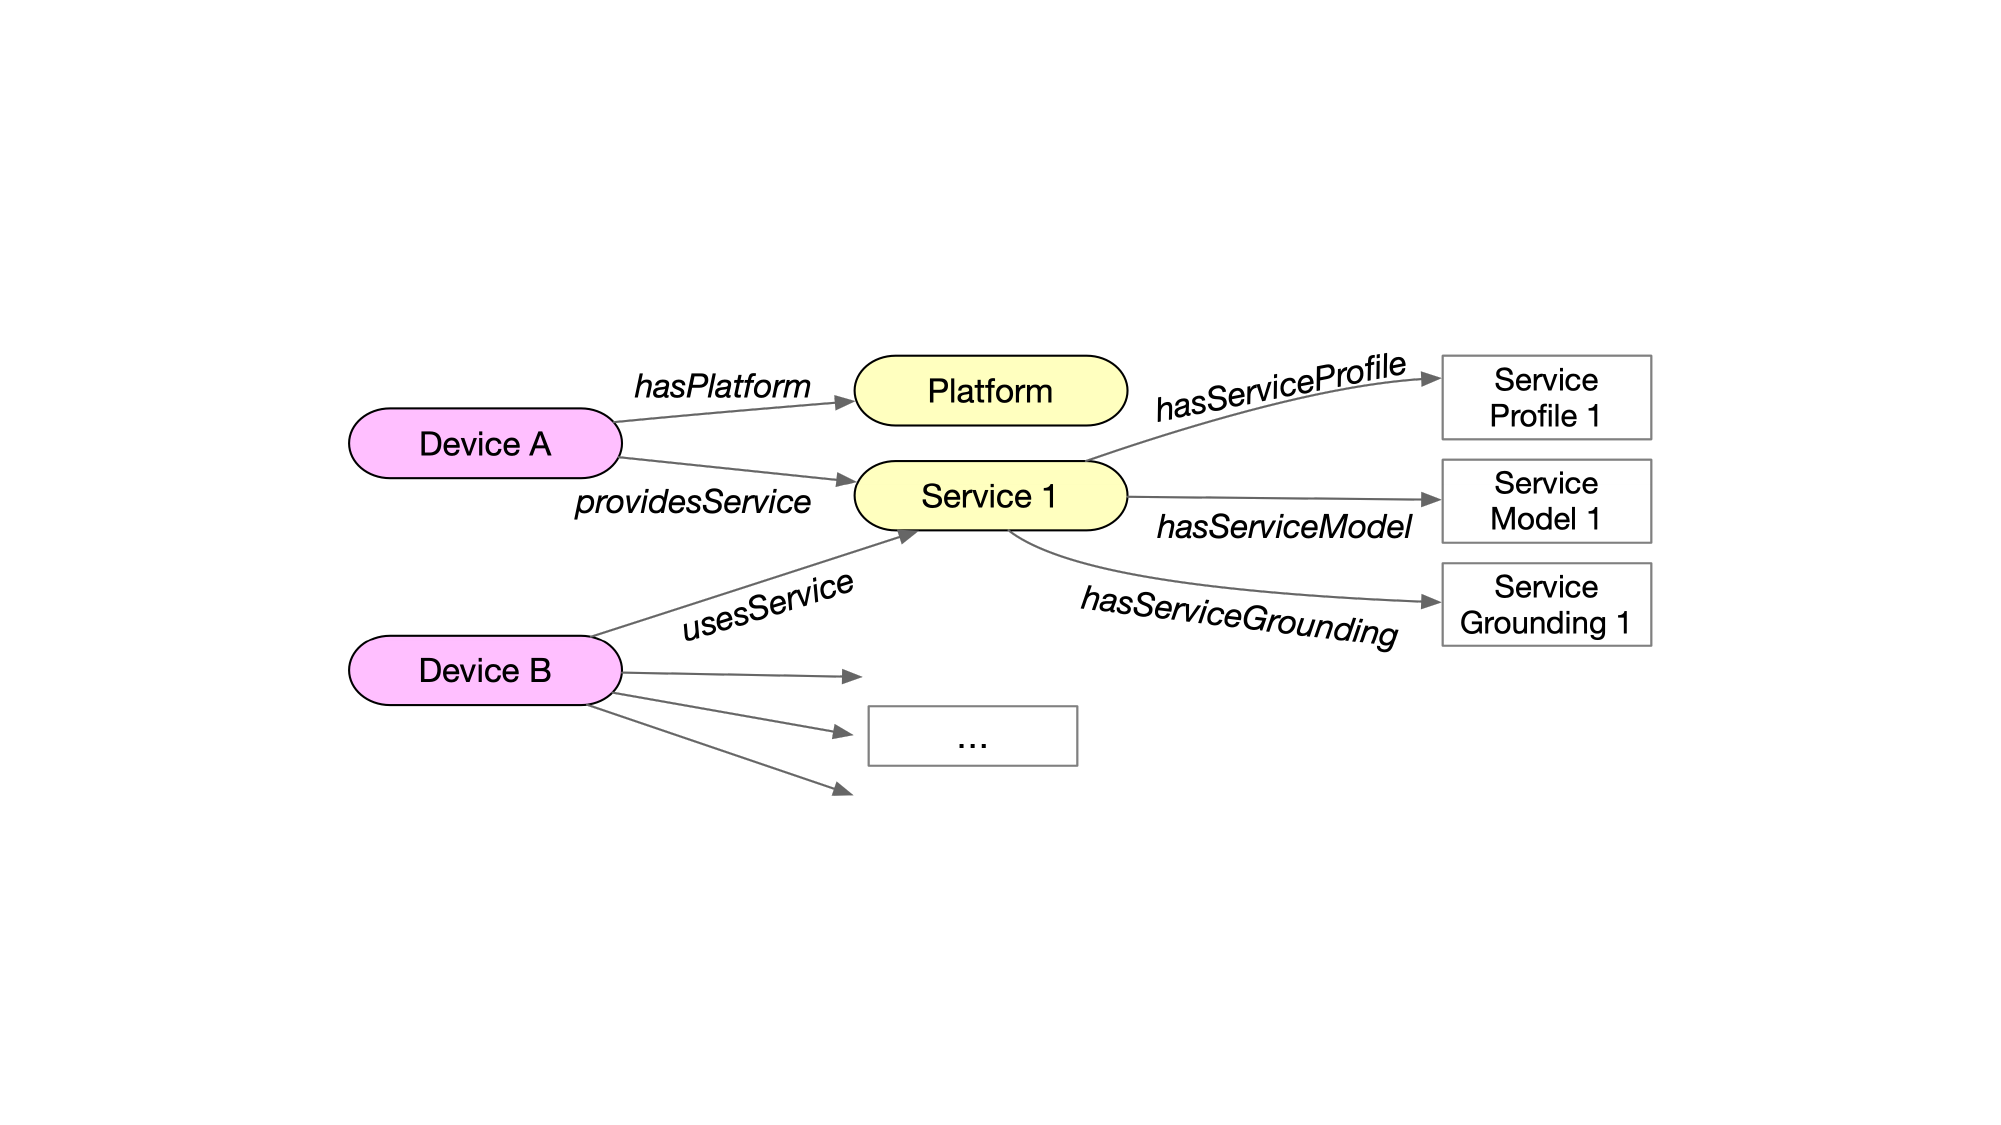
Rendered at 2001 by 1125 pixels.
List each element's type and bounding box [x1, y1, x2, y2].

list [347, 329, 1652, 796]
